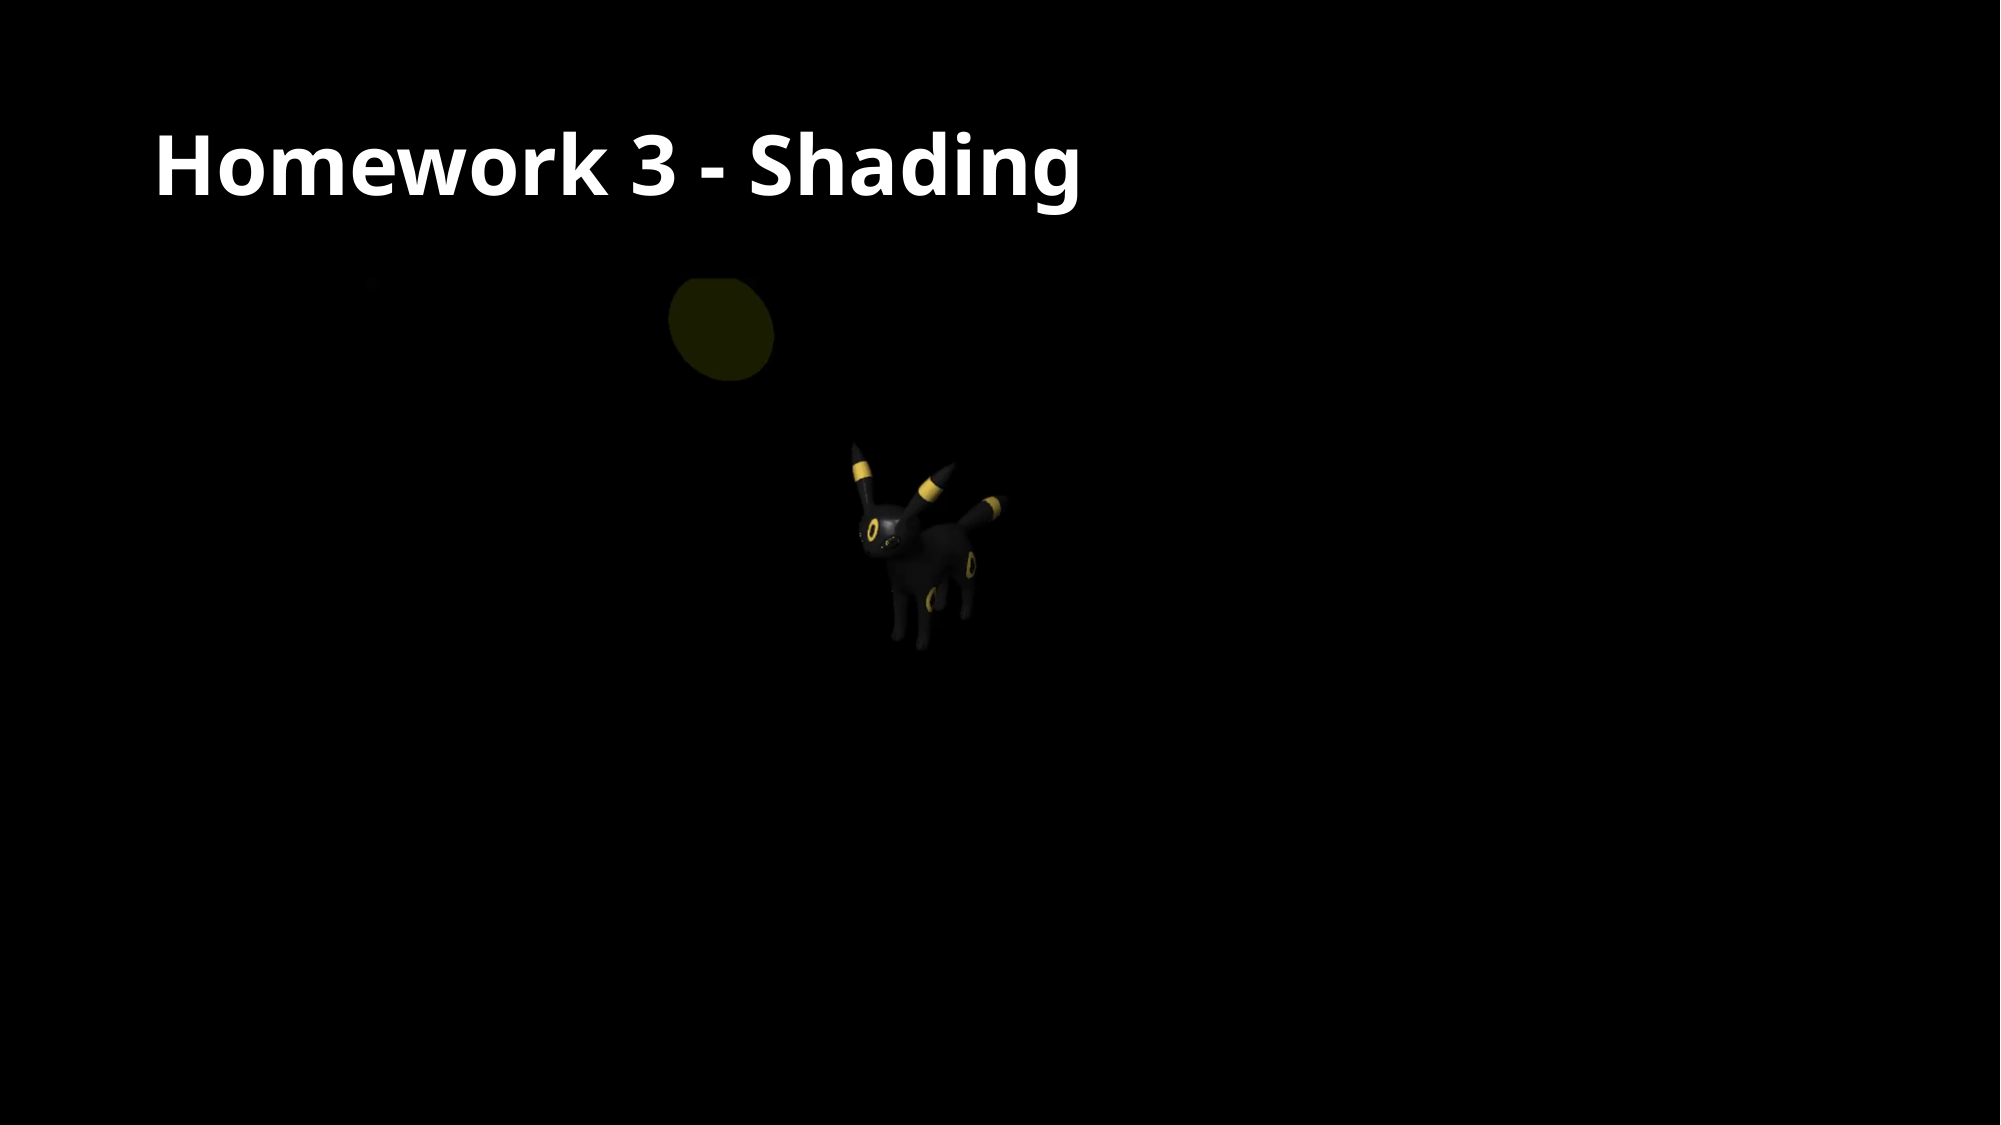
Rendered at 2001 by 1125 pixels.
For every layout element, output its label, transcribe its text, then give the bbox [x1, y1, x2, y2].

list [365, 277, 1635, 992]
title Homework 3 - Shading [137, 59, 1863, 278]
